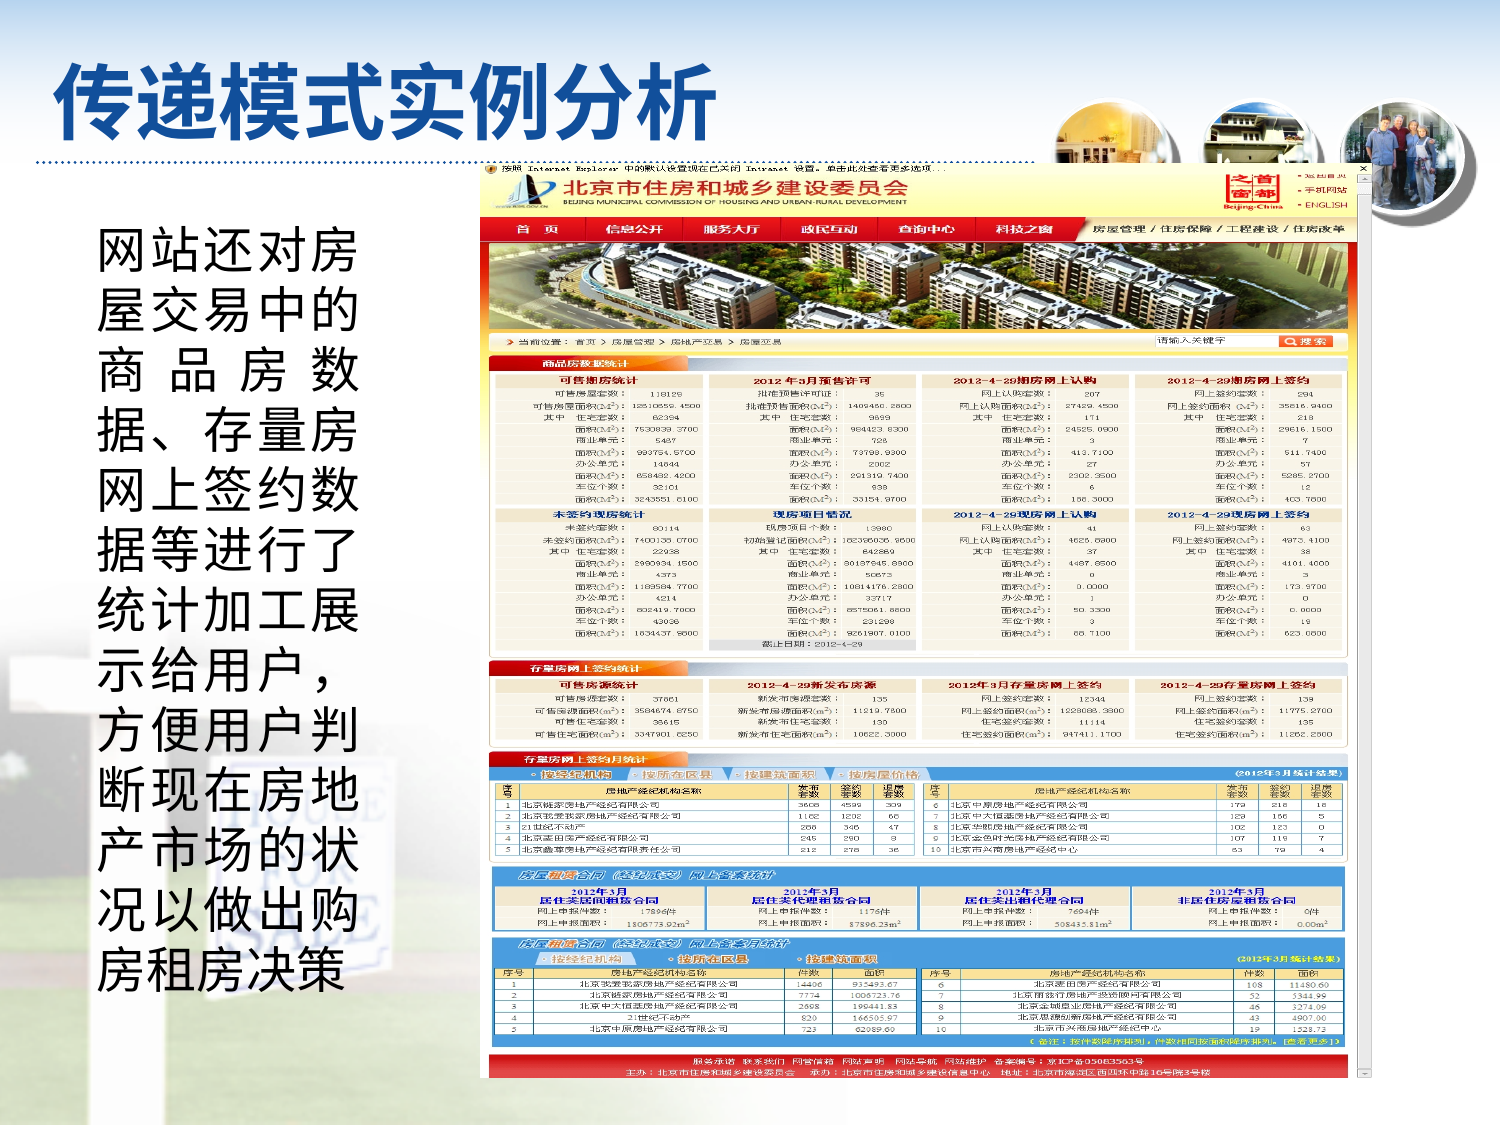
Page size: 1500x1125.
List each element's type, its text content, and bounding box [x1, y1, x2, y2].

picture [0, 84, 1470, 1125]
title 传递模式实例分析 [37, 41, 1413, 160]
text_box 网站还对房屋交易中的商品房数据、存量房网上签约数据等进行了统计加工展示给用户，方便用户判断现在房地产市场的状况以做出购房租房决策 [82, 210, 375, 1006]
